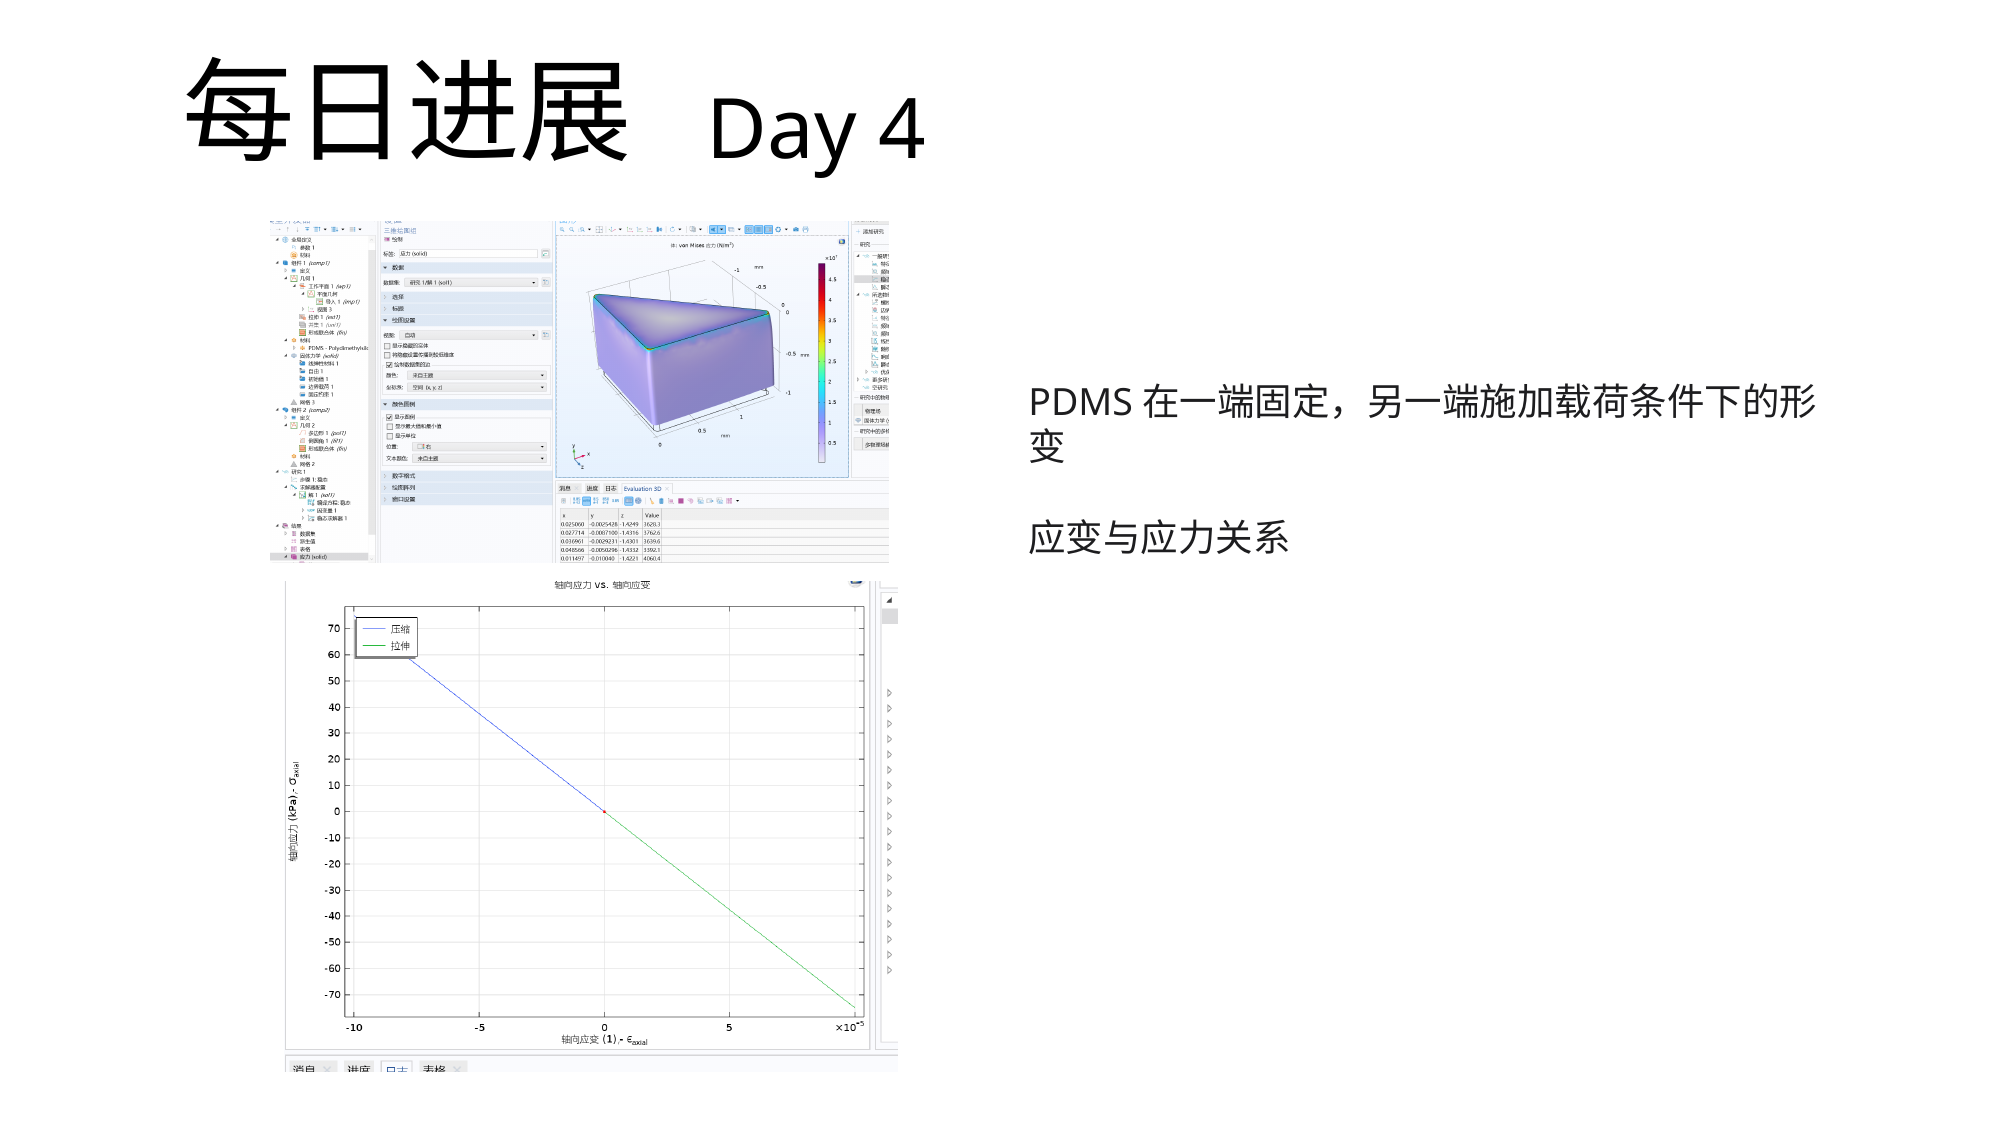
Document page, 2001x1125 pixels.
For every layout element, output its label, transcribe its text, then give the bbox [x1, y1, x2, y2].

text_box PDMS在一端固定，另一端施加载荷条件下的形变 [1013, 370, 1862, 476]
text_box 应变与应力关系 [1013, 506, 1862, 567]
text_box Day 4 [691, 68, 1137, 183]
picture [284, 581, 898, 1072]
picture [270, 221, 889, 563]
text_box 每日进展 [167, 32, 1176, 183]
